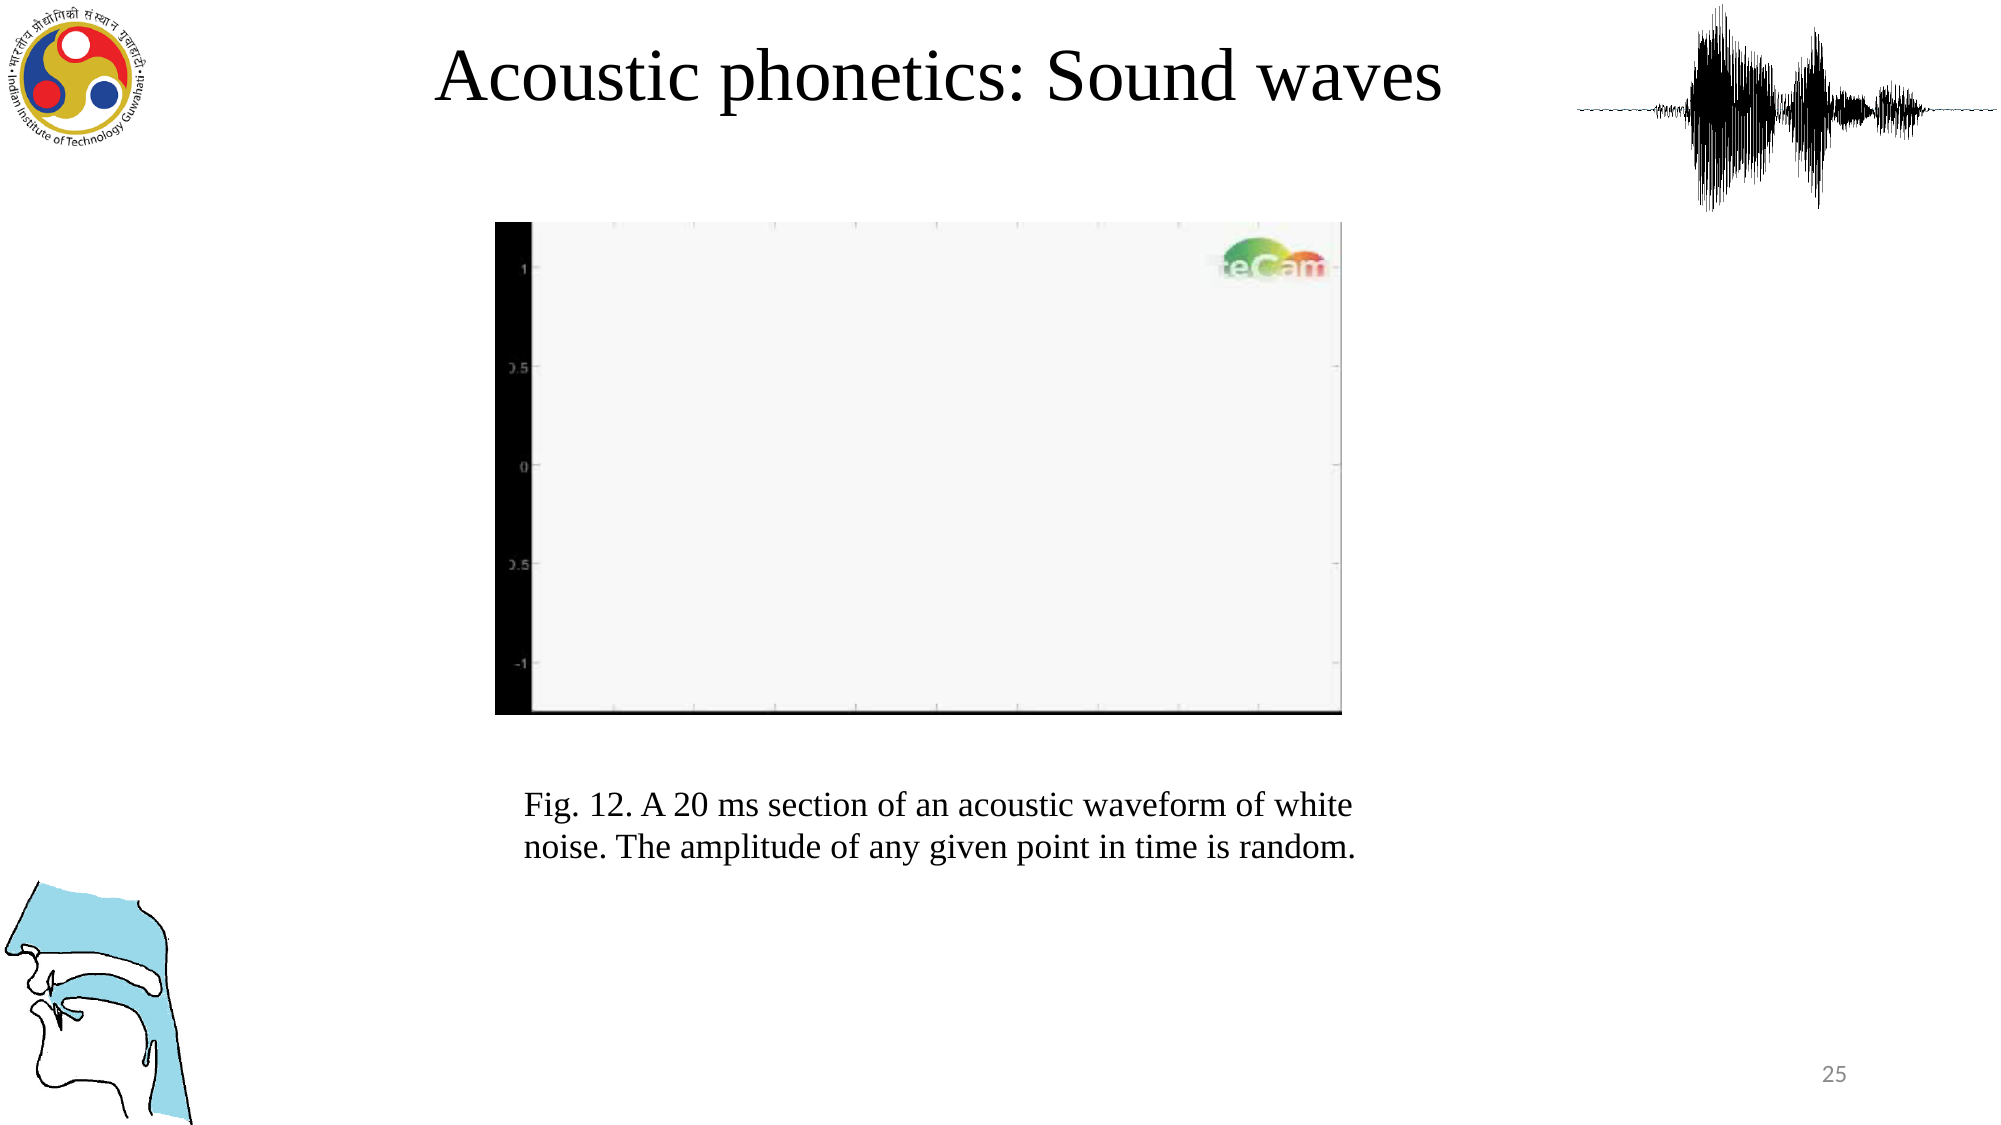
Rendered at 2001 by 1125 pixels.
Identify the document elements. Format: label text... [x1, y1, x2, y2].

picture [3, 4, 147, 150]
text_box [494, 221, 1343, 716]
text_box Fig. 12. A 20 ms section of an acoustic waveform of white noise. The amplitude of any given point in time is random. [509, 773, 1391, 874]
slide_number 25 [1412, 1042, 1863, 1103]
text_box Acoustic phonetics: Sound waves [419, 17, 1477, 123]
picture [0, 876, 193, 1125]
picture [1577, 4, 1997, 212]
